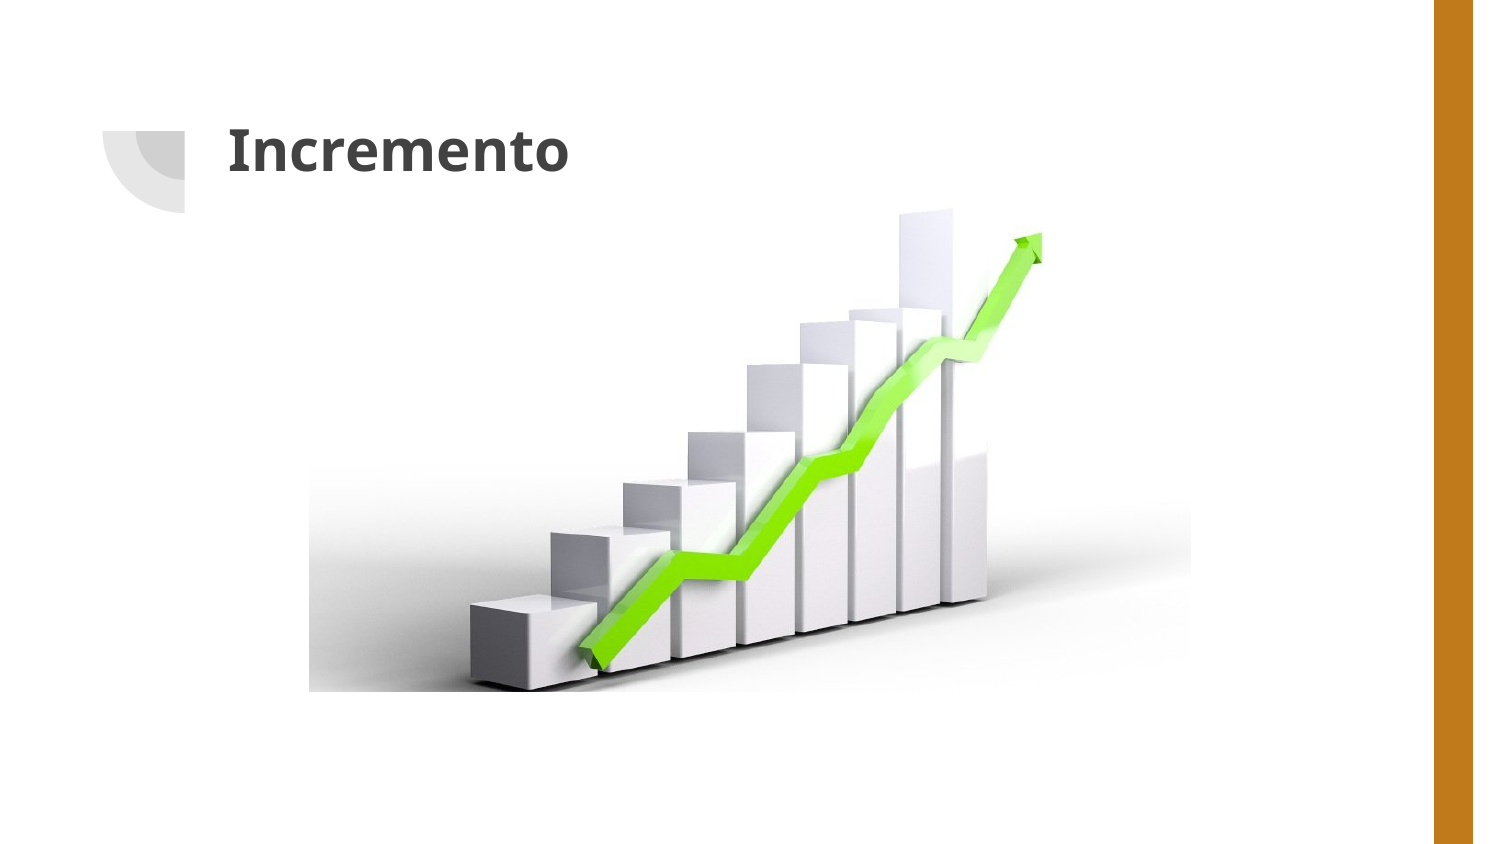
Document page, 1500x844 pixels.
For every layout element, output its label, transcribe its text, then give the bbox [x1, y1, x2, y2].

title Incremento [213, 97, 777, 425]
picture [1434, 0, 1473, 844]
picture [309, 196, 1191, 693]
